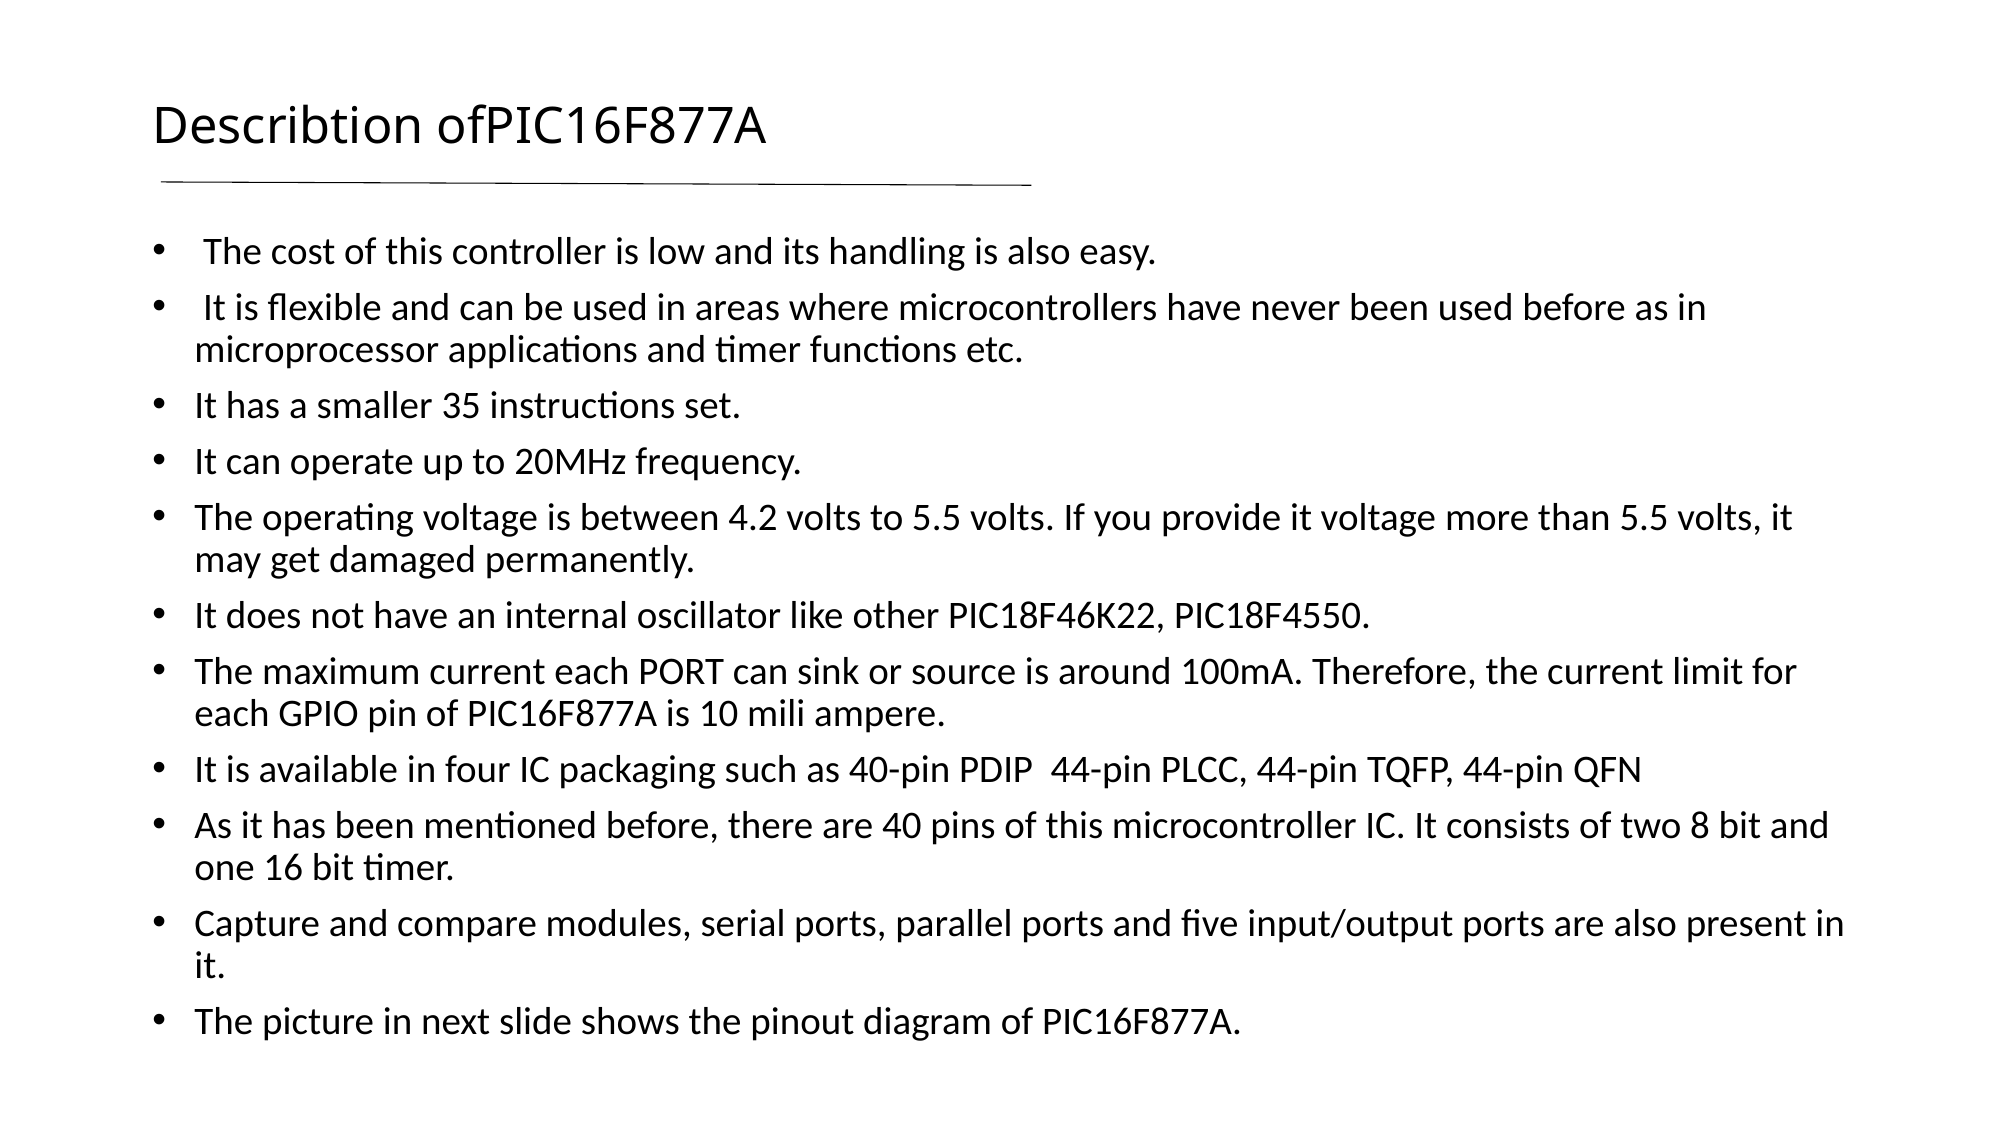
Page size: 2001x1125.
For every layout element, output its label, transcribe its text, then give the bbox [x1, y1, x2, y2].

title Describtion ofPIC16F877A [137, 92, 1863, 222]
list The cost of this controller is low and its handling is also easy. It is flexible and can be used in areas where microcontrollers have never been used before as in microprocessor applications and timer functions etc. It has a smaller 35 instructions set. It can operate up to 20MHz frequency. The operating voltage is between 4.2 volts to 5.5 volts. If you provide it voltage more than 5.5 volts, it may get damaged permanently. It does not have an internal oscillator like other PIC18F46K22, PIC18F4550. The maximum current each PORT can sink or source is around 100mA. Therefore, the current limit for each GPIO pin of PIC16F877A is 10 mili ampere. It is available in four IC packaging such as 40-pin PDIP 44-pin PLCC, 44-pin TQFP, 44-pin QFN As it has been mentioned before, there are 40 pins of this microcontroller IC. It consists of two 8 bit and one 16 bit timer. Capture and compare modules, serial ports, parallel ports and five input/output ports are also present in it. The picture in next slide shows the pinout diagram of PIC16F877A. [137, 222, 1863, 1057]
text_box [161, 181, 1032, 186]
